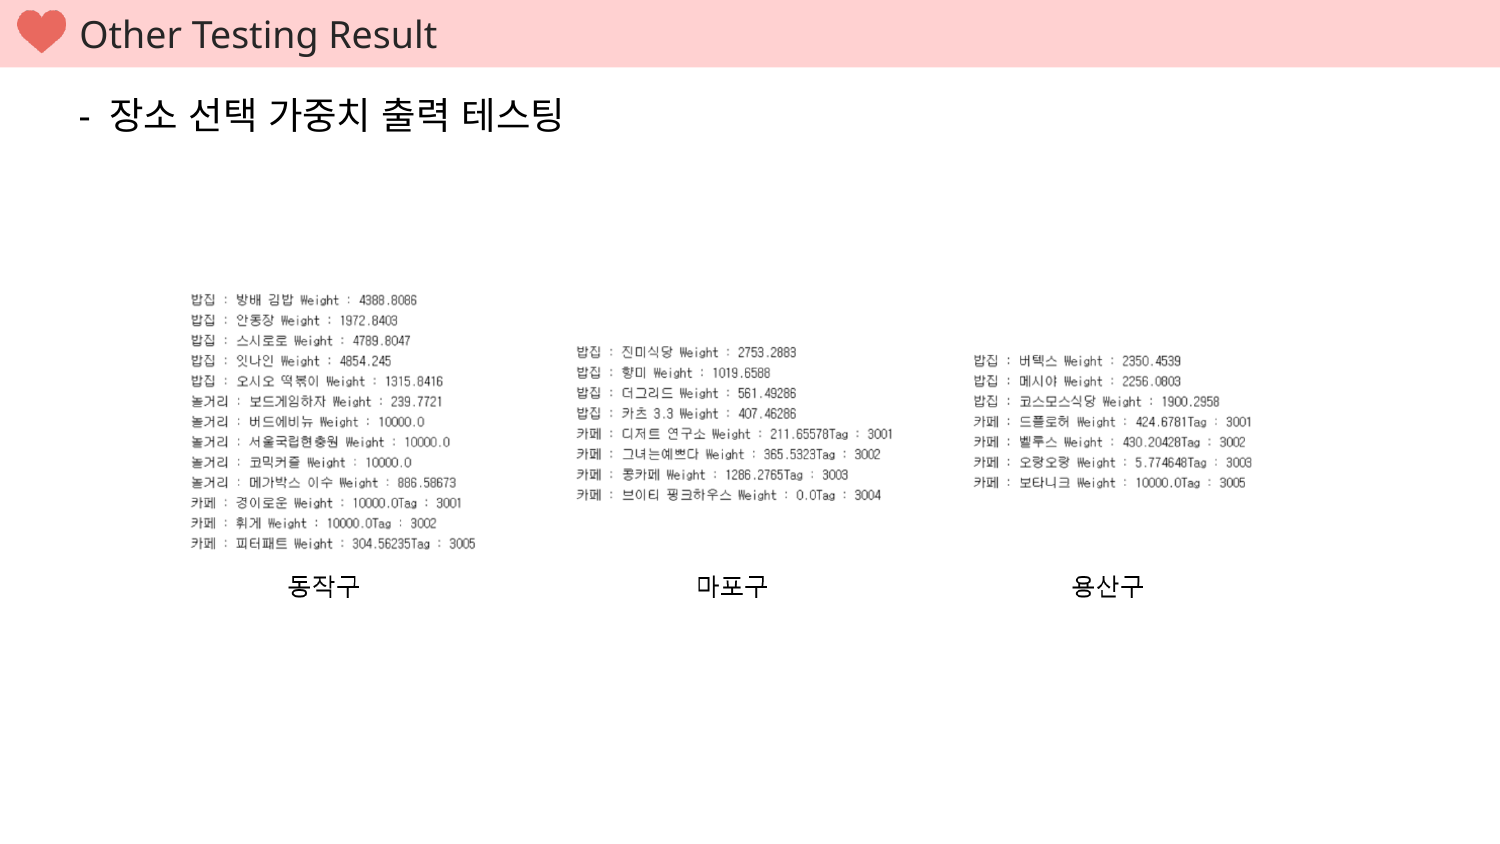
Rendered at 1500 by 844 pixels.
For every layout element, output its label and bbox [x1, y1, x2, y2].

text_box [63, 81, 914, 145]
picture [182, 291, 1274, 616]
text_box [0, 0, 1500, 70]
